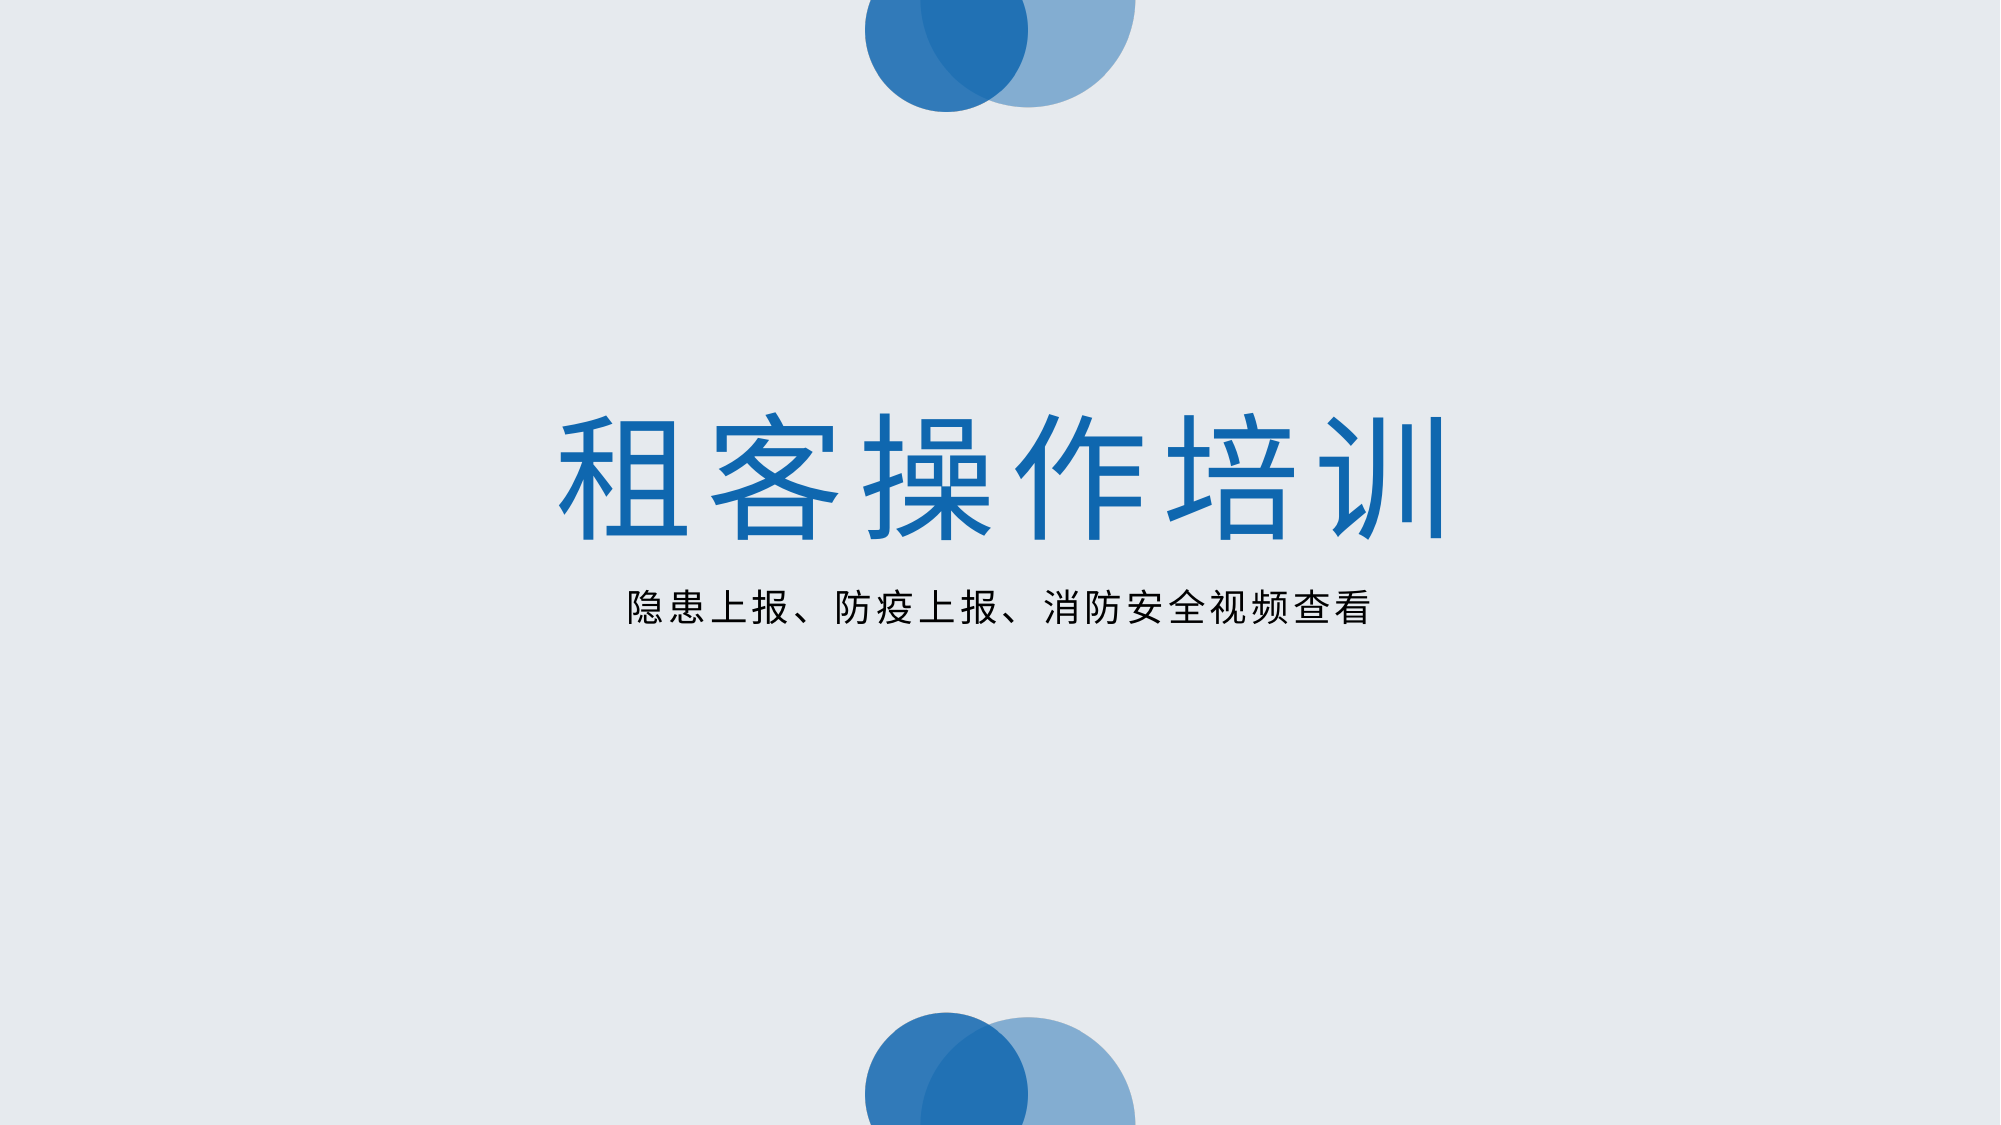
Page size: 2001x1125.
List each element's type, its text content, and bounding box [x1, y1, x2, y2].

picture [666, 937, 1334, 1125]
subtitle 隐患上报、防疫上报、消防安全视频查看 [479, 570, 1521, 754]
picture [666, 0, 1334, 188]
title 租客操作培训 [450, 378, 1558, 570]
